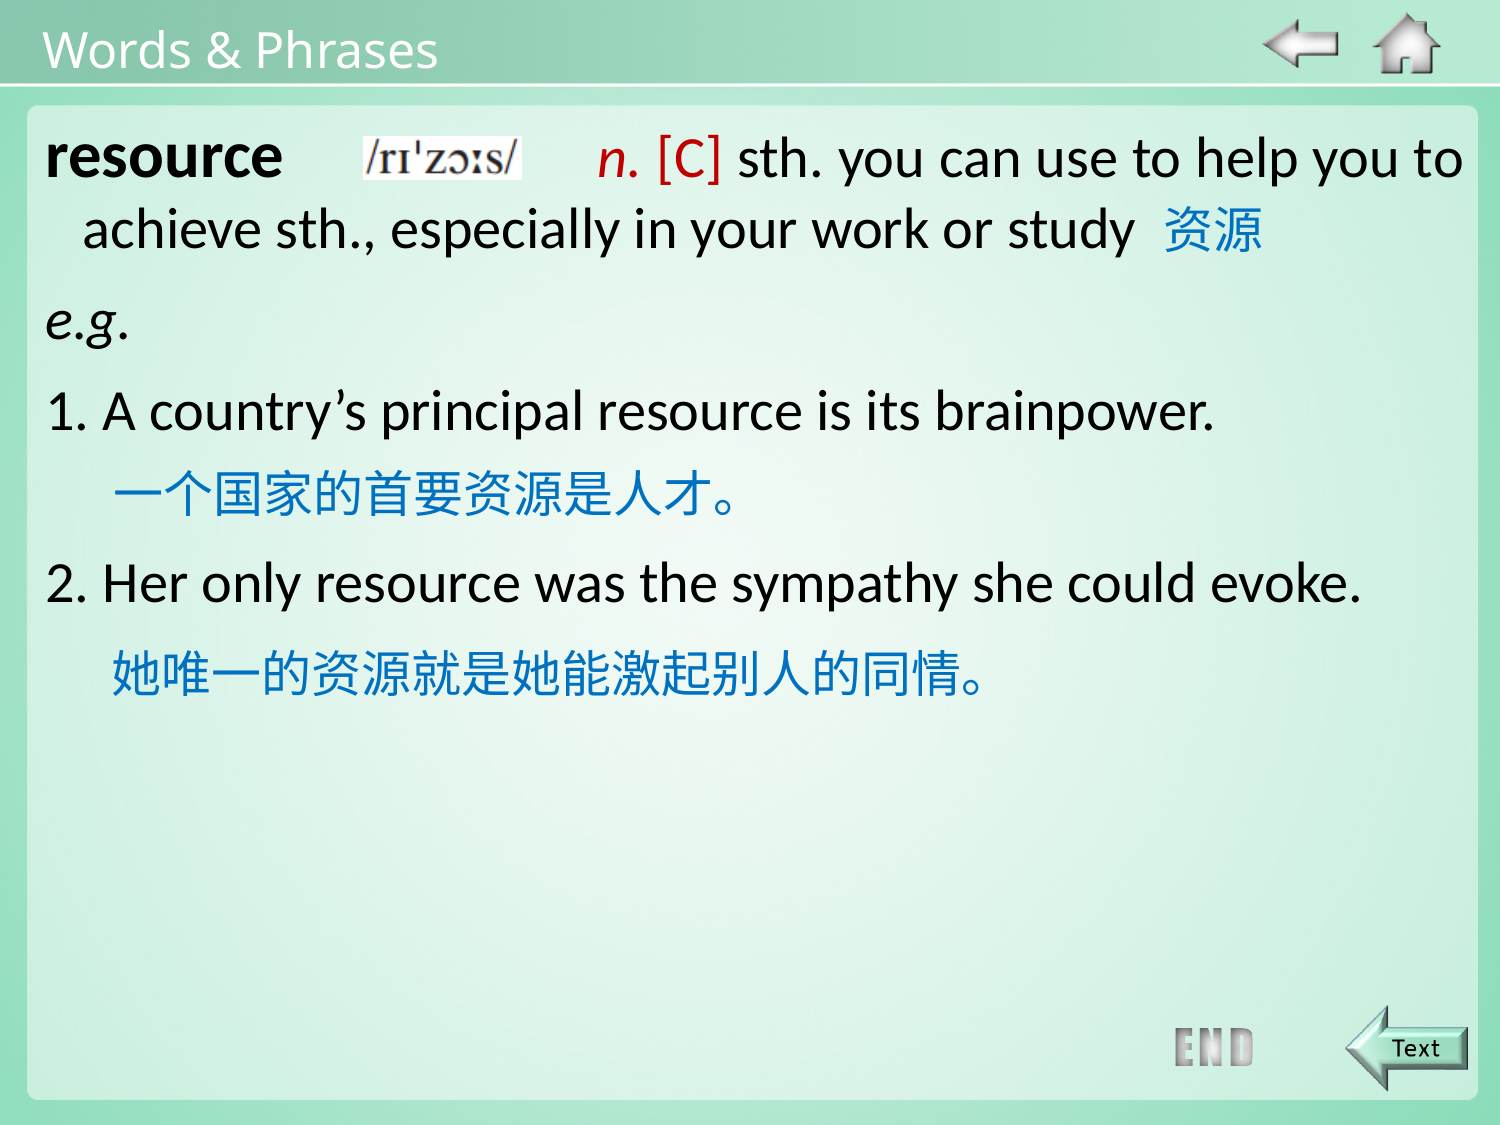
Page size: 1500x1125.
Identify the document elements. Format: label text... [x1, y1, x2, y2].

text_box Words & Phrases [27, 11, 582, 87]
list resource n. [C] sth. you can use to help you to achieve sth., especially in your work or study 资源 e.g. 1. A country’s principal resource is its brainpower. 一个国家的首要资源是人才。 2. Her only resource was the sympathy she could evoke. 她唯一的资源就是她能激起别人的同情。 [29, 102, 1480, 1099]
picture [0, 0, 1500, 1125]
